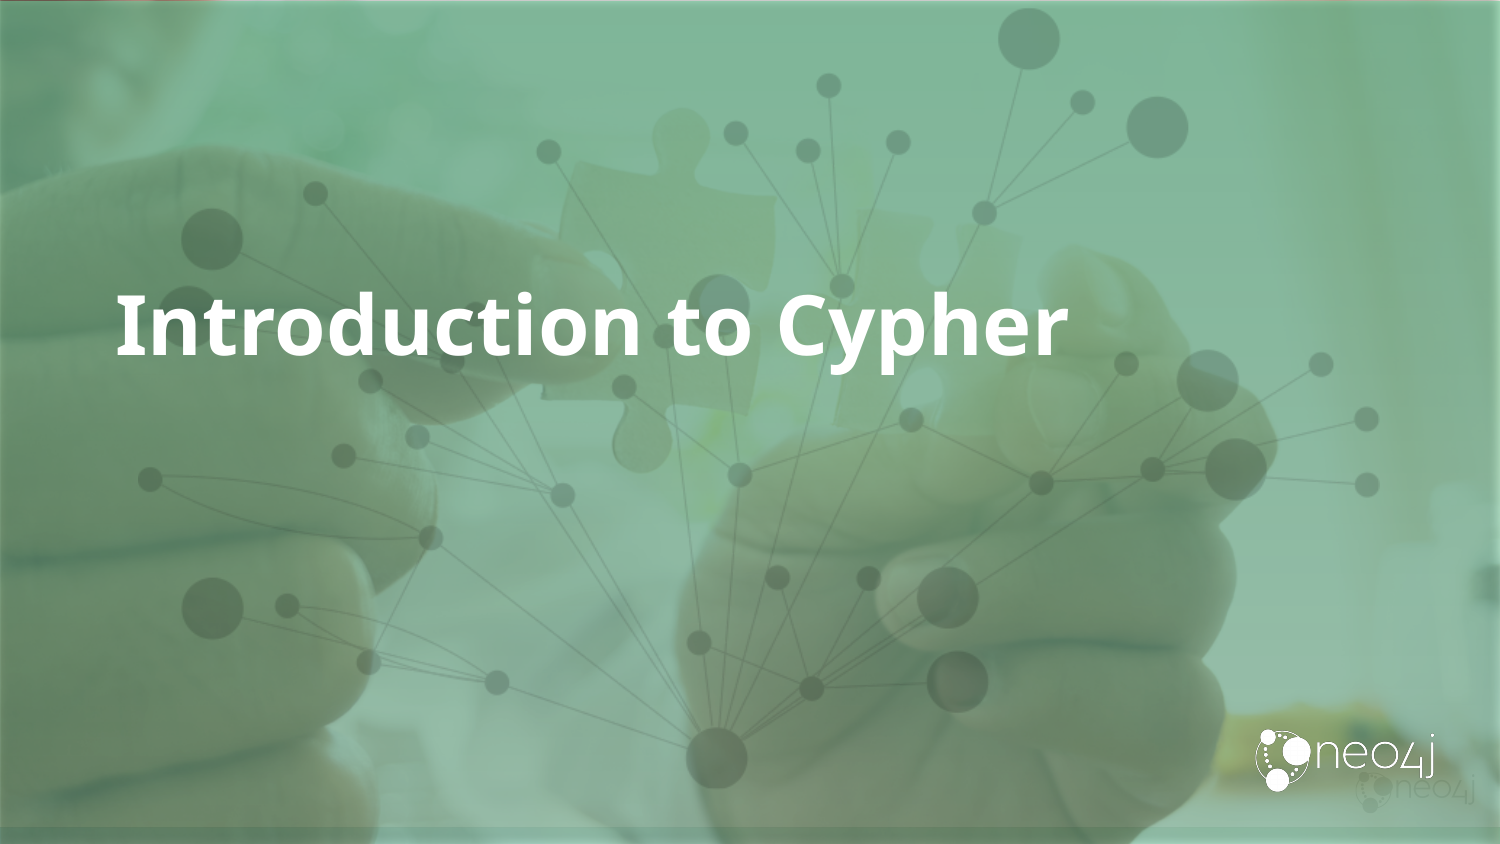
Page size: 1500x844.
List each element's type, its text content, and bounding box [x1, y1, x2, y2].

picture [138, 7, 1441, 799]
title Introduction to Cypher [100, 264, 1334, 391]
